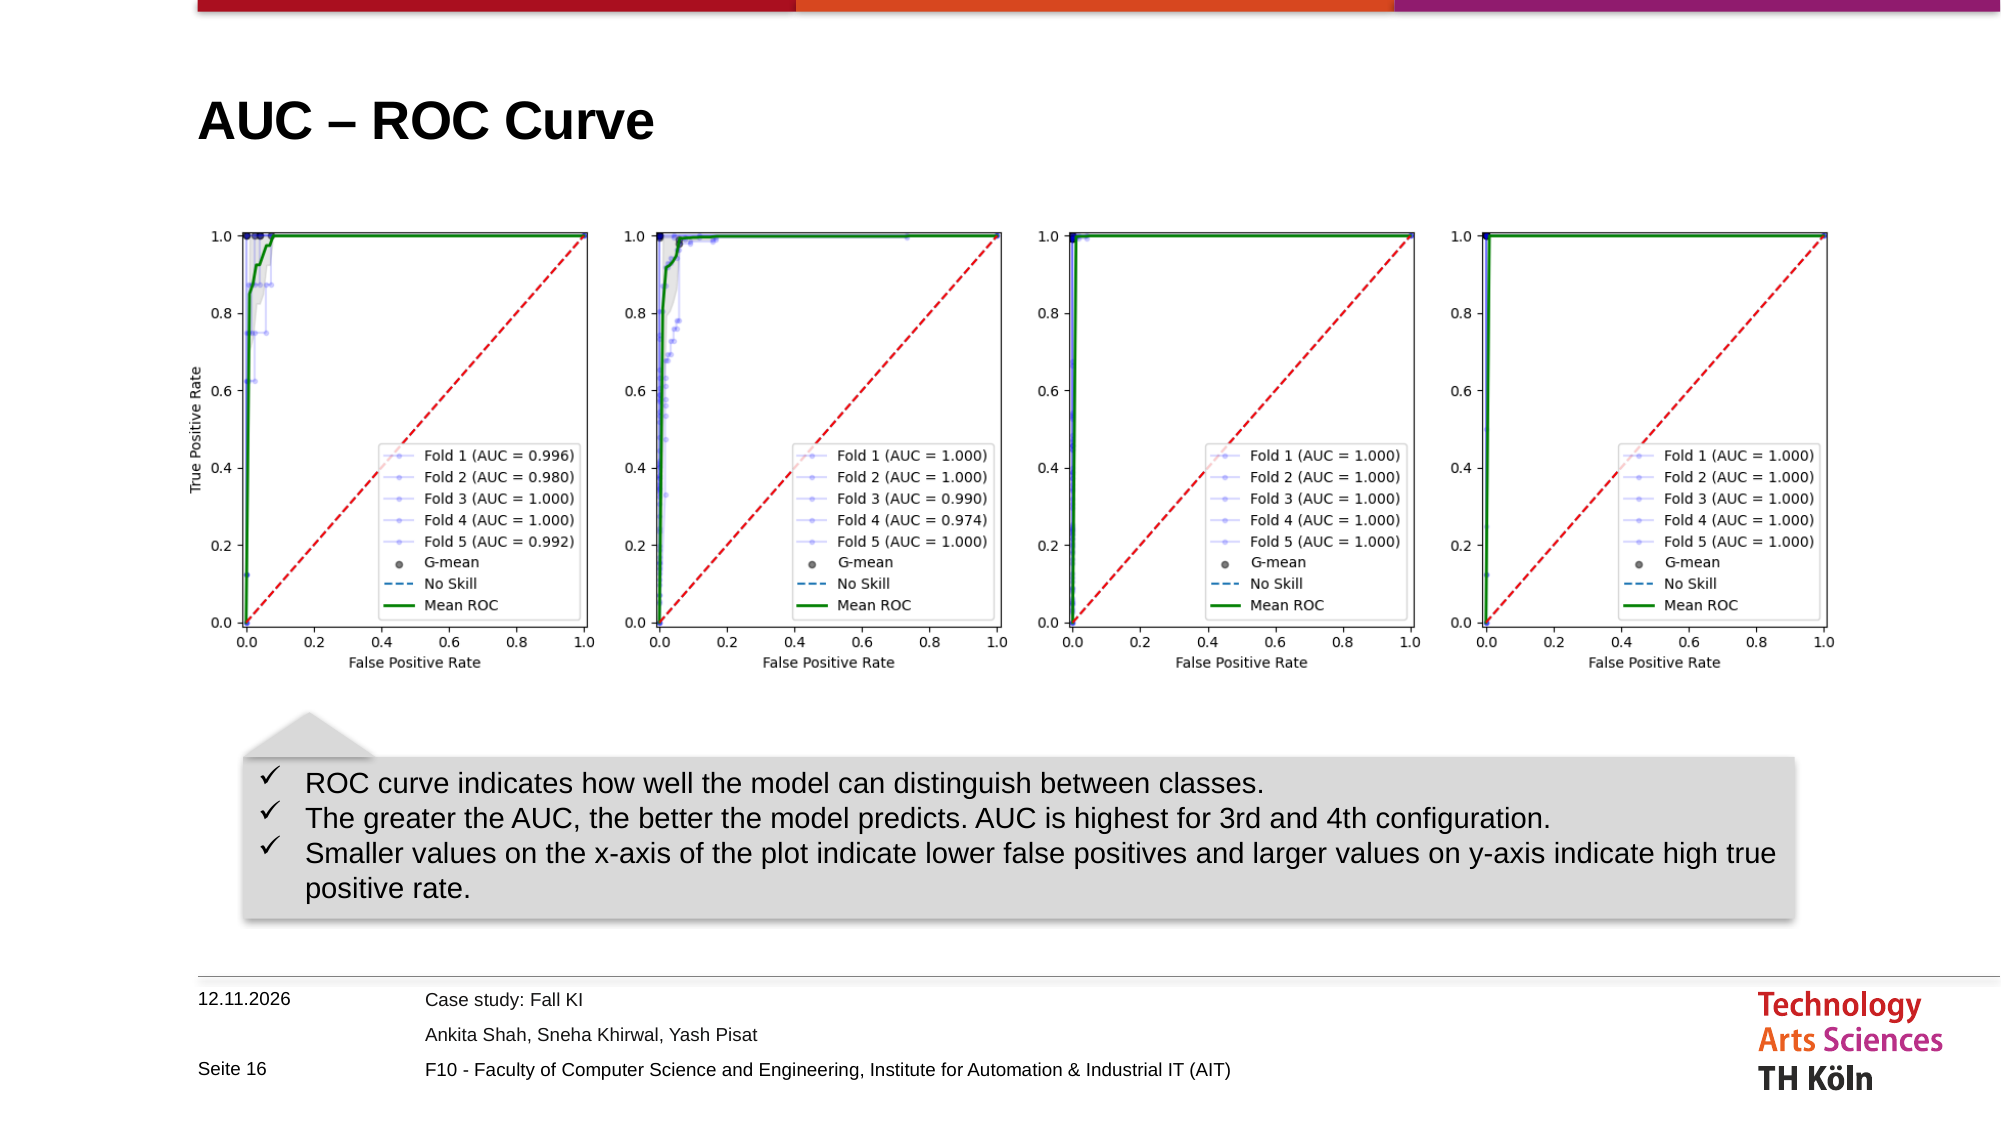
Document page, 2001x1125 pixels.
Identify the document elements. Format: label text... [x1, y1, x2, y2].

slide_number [197, 986, 411, 1017]
text_box ROC curve indicates how well the model can distinguish between classes. The greater the AUC, the better the model predicts. AUC is highest for 3rd and 4th configuration. Smaller values on the x-axis of the plot indicate lower false positives and larger values on y-axis indicate high true positive rate. [242, 756, 1795, 919]
picture [180, 220, 1845, 681]
slide_number Seite 16 [197, 1043, 411, 1080]
title AUC – ROC Curve [197, 85, 1970, 233]
text_box [242, 711, 377, 758]
